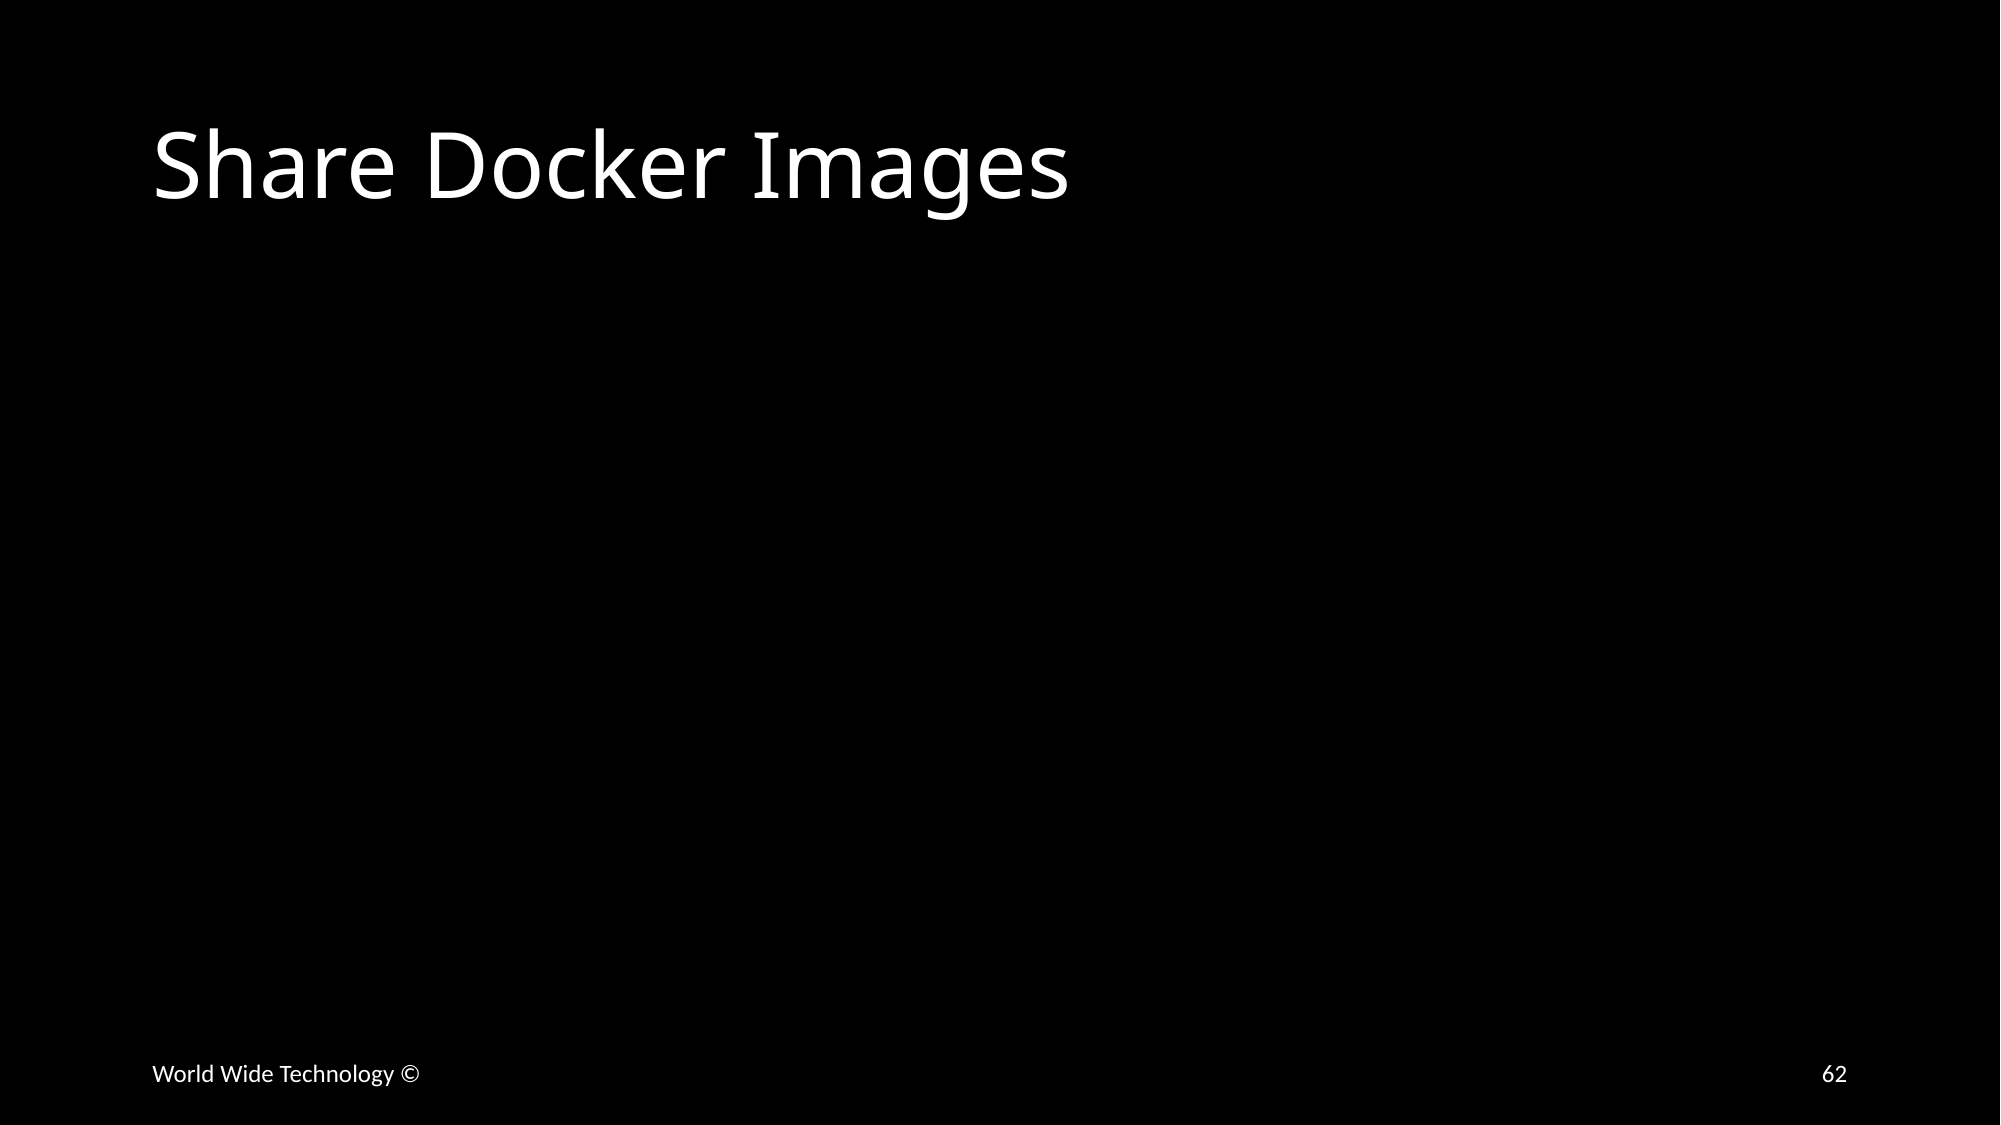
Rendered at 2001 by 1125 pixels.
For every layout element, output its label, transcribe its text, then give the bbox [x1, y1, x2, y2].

slide_number 62 [1412, 1042, 1863, 1103]
title Share Docker Images [137, 59, 1863, 278]
slide_number World Wide Technology © [137, 1042, 588, 1103]
